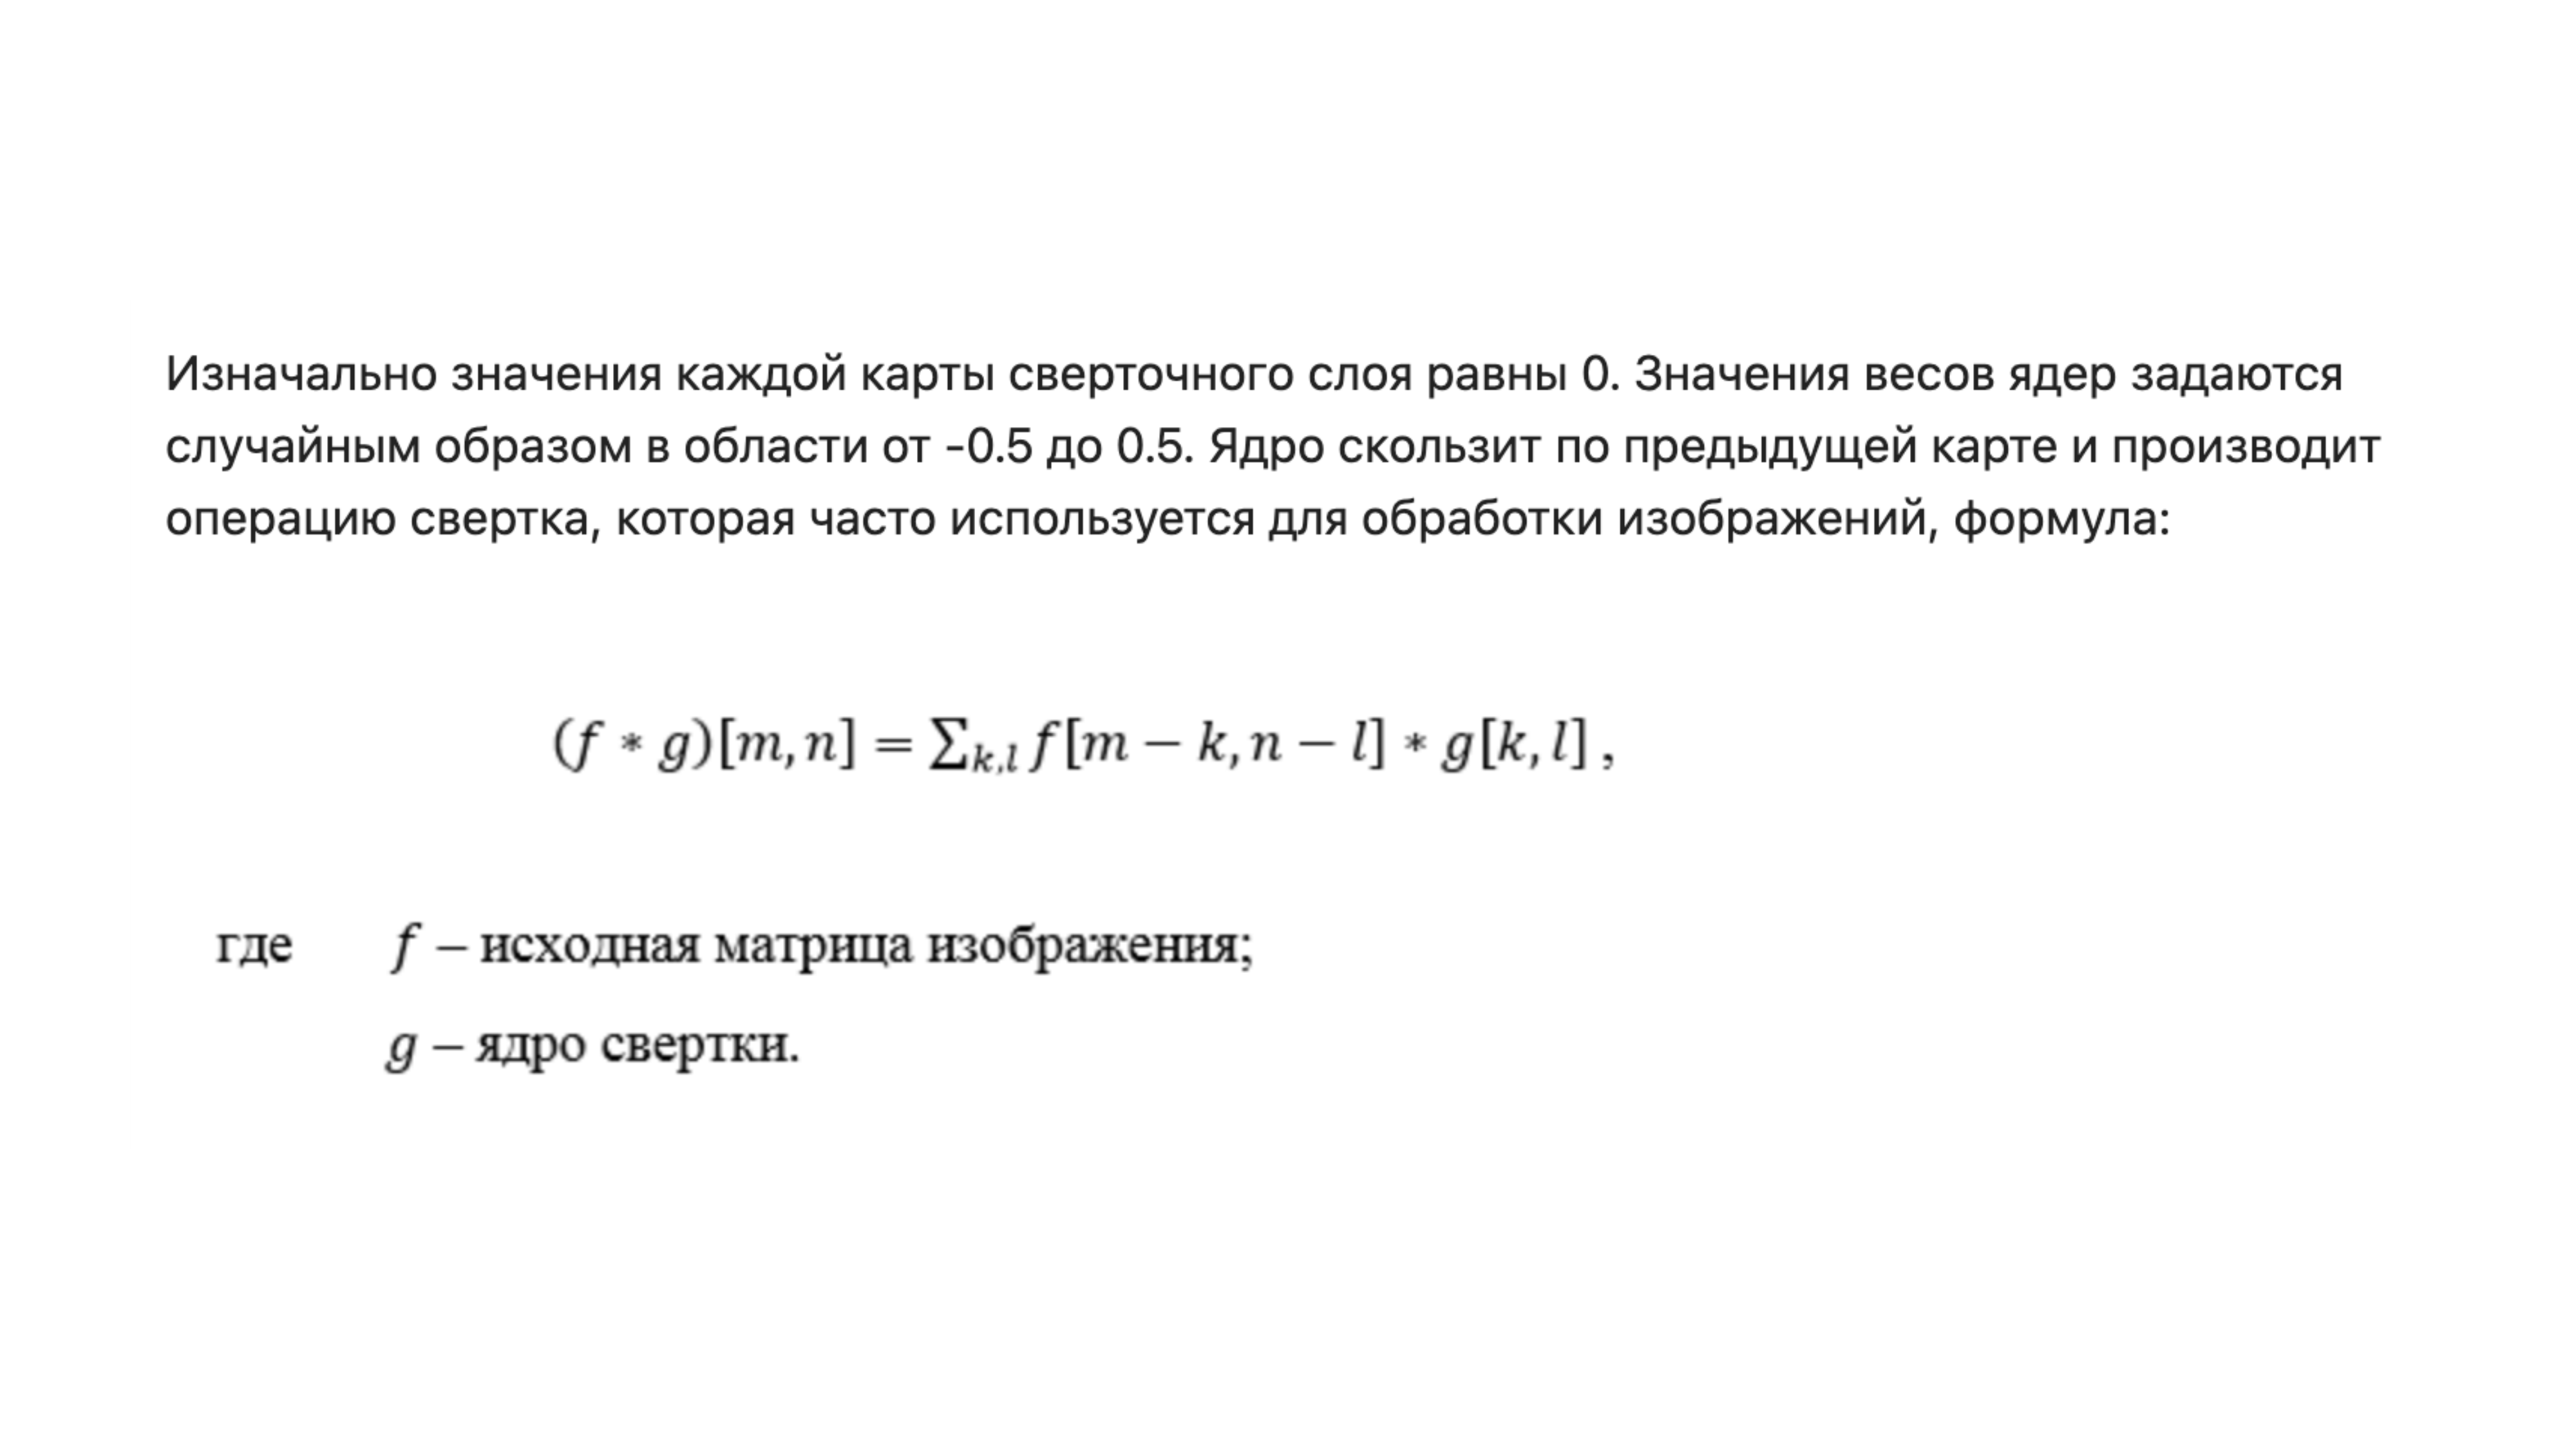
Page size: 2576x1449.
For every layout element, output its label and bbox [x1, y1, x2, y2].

picture [129, 300, 2447, 1149]
